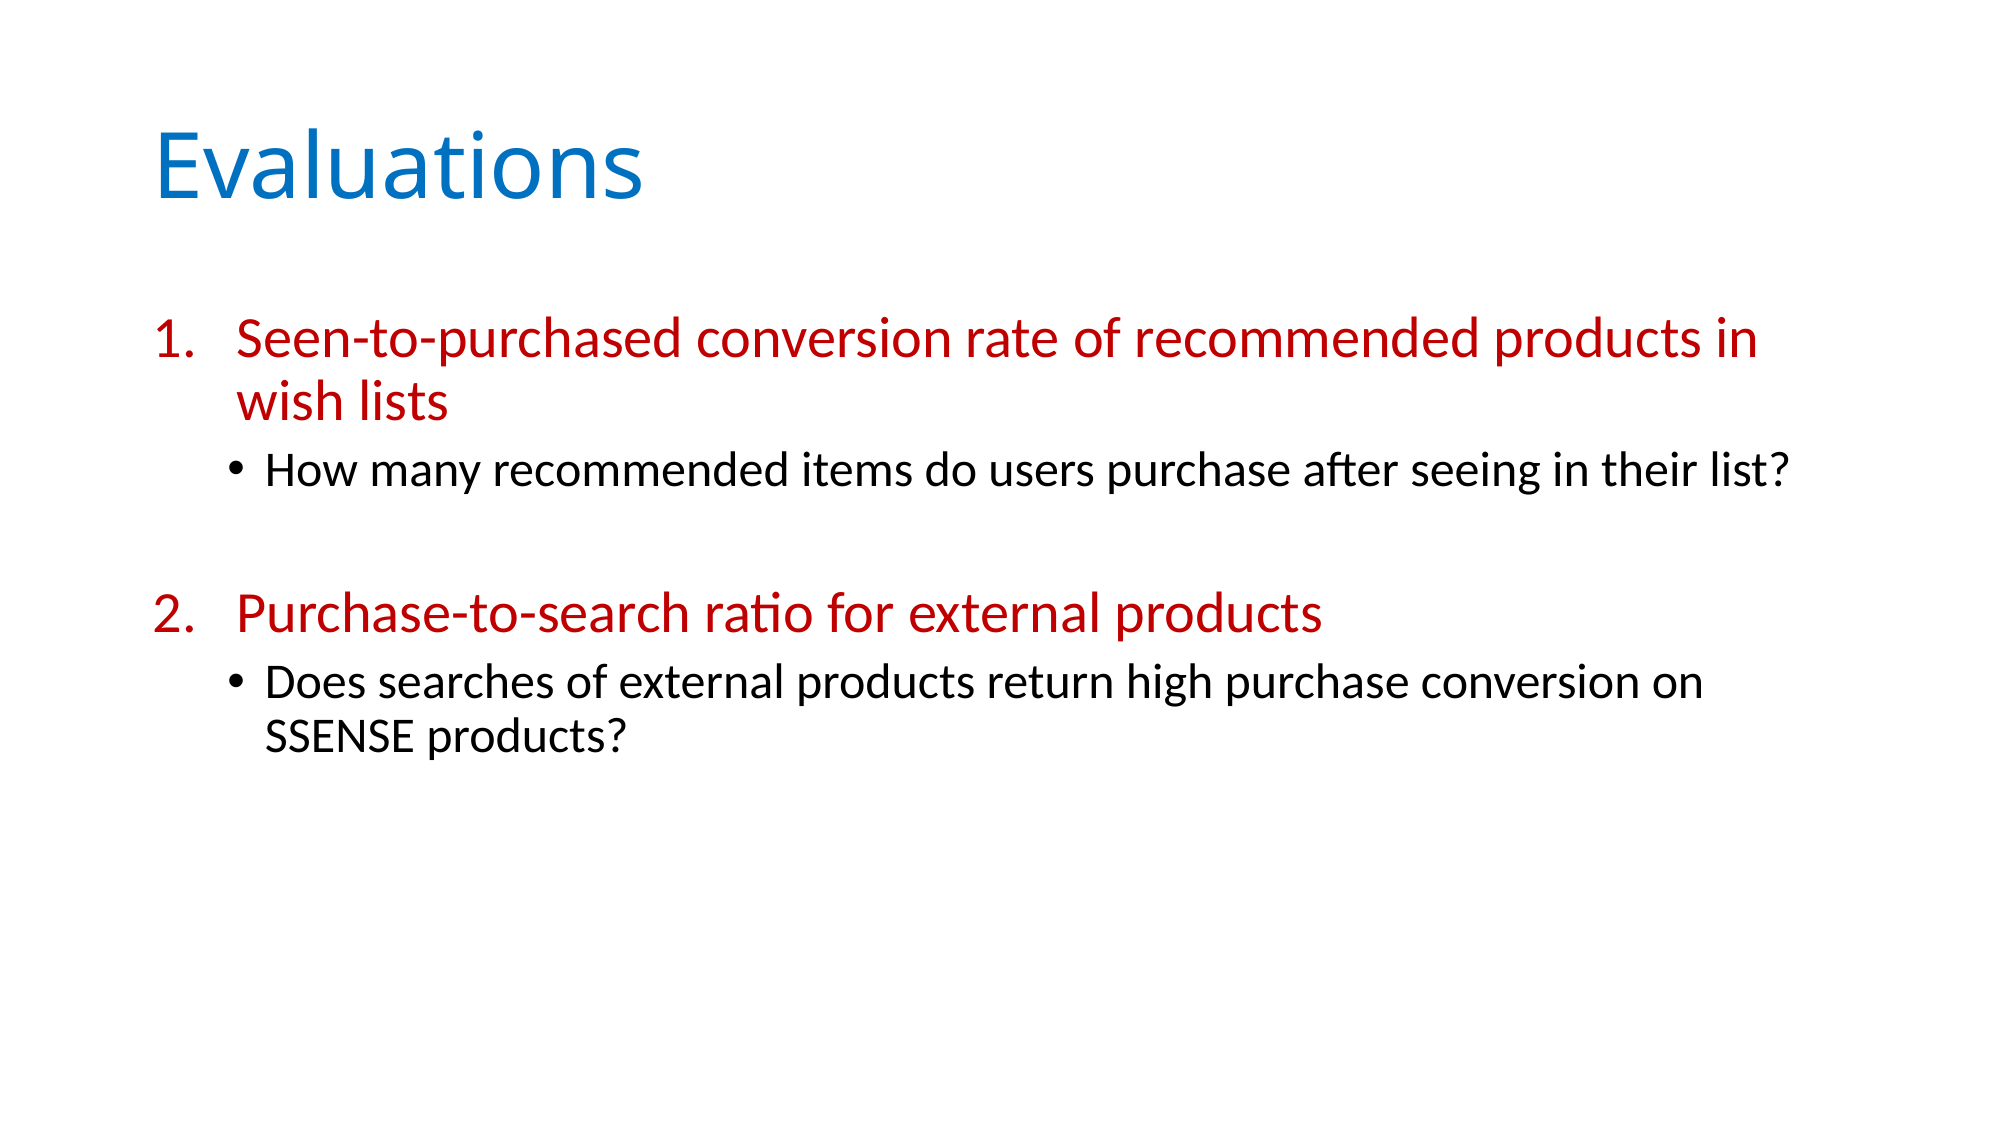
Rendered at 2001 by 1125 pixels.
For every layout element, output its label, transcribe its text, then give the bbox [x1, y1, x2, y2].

title Evaluations [137, 59, 1863, 278]
list Seen-to-purchased conversion rate of recommended products in wish lists How many recommended items do users purchase after seeing in their list? Purchase-to-search ratio for external products Does searches of external products return high purchase conversion on SSENSE products? [137, 299, 1863, 1014]
